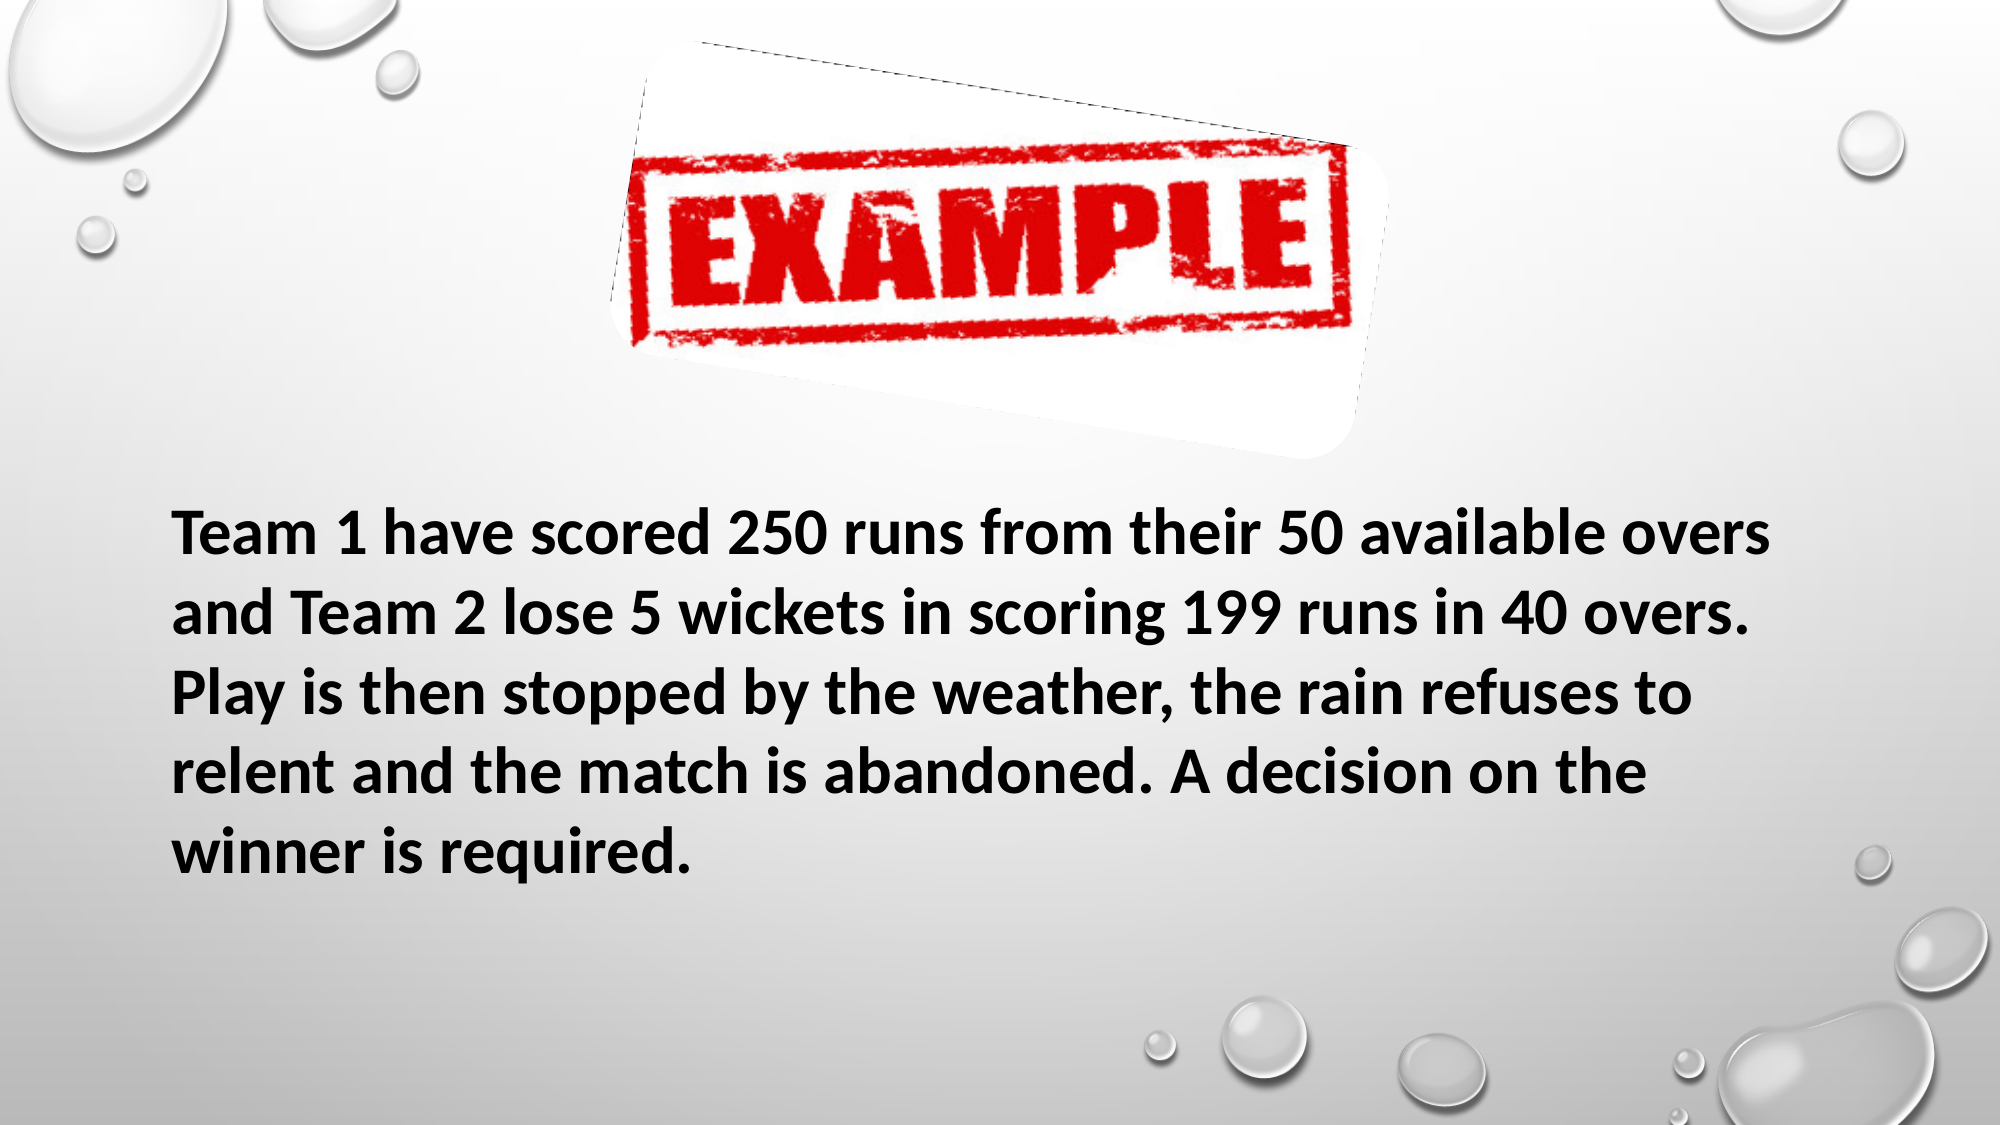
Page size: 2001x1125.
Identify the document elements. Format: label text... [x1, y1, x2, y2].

picture [0, 0, 2000, 1125]
text_box Team 1 have scored 250 runs from their 50 available overs and Team 2 lose 5 wickets in scoring 199 runs in 40 overs. Play is then stopped by the weather, the rain refuses to relent and the match is abandoned. A decision on the winner is required. [156, 400, 1844, 895]
